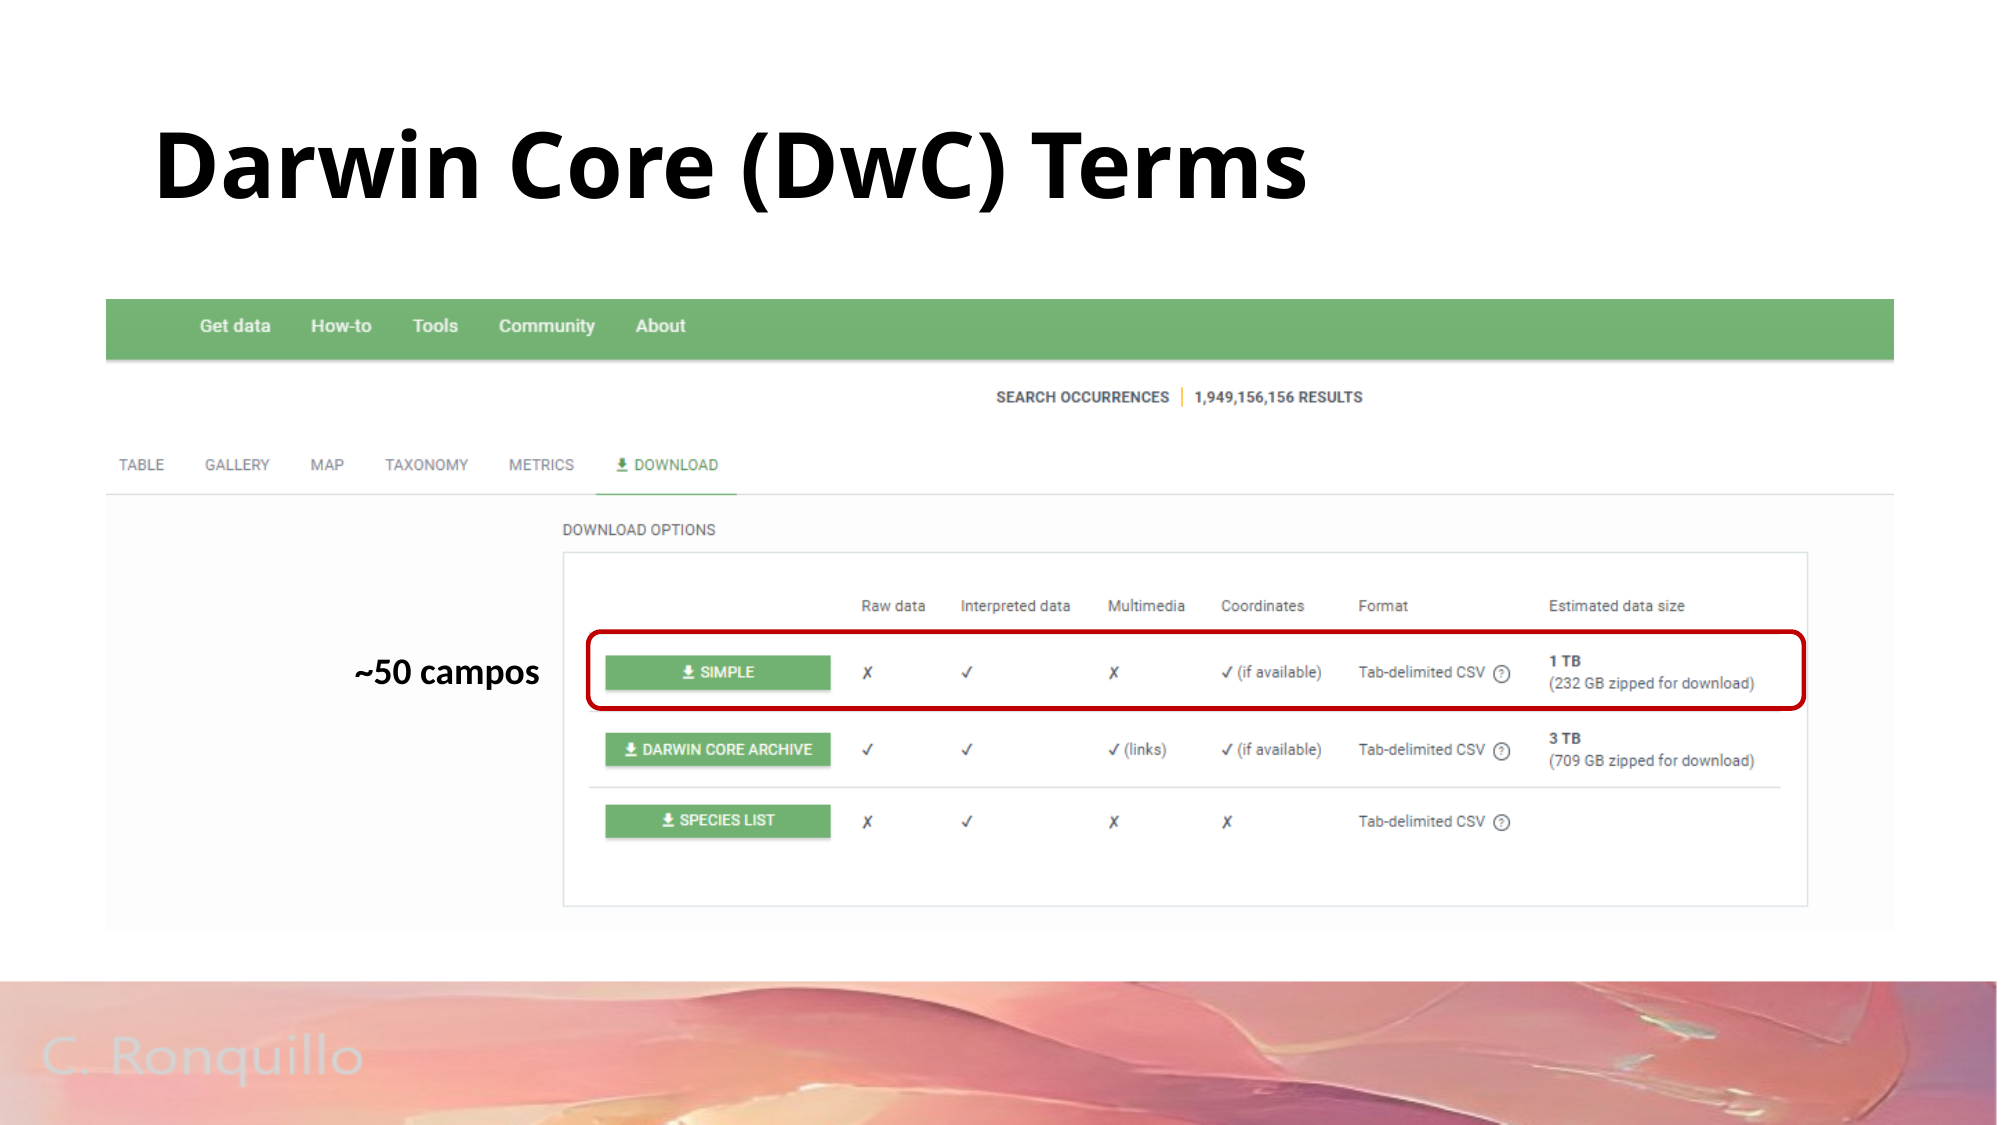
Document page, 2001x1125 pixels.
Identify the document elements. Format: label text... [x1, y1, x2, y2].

picture [106, 299, 1894, 932]
title Darwin Core (DwC) Terms [137, 59, 1863, 278]
list Cobertura geográfica [0, 0, 2000, 1125]
